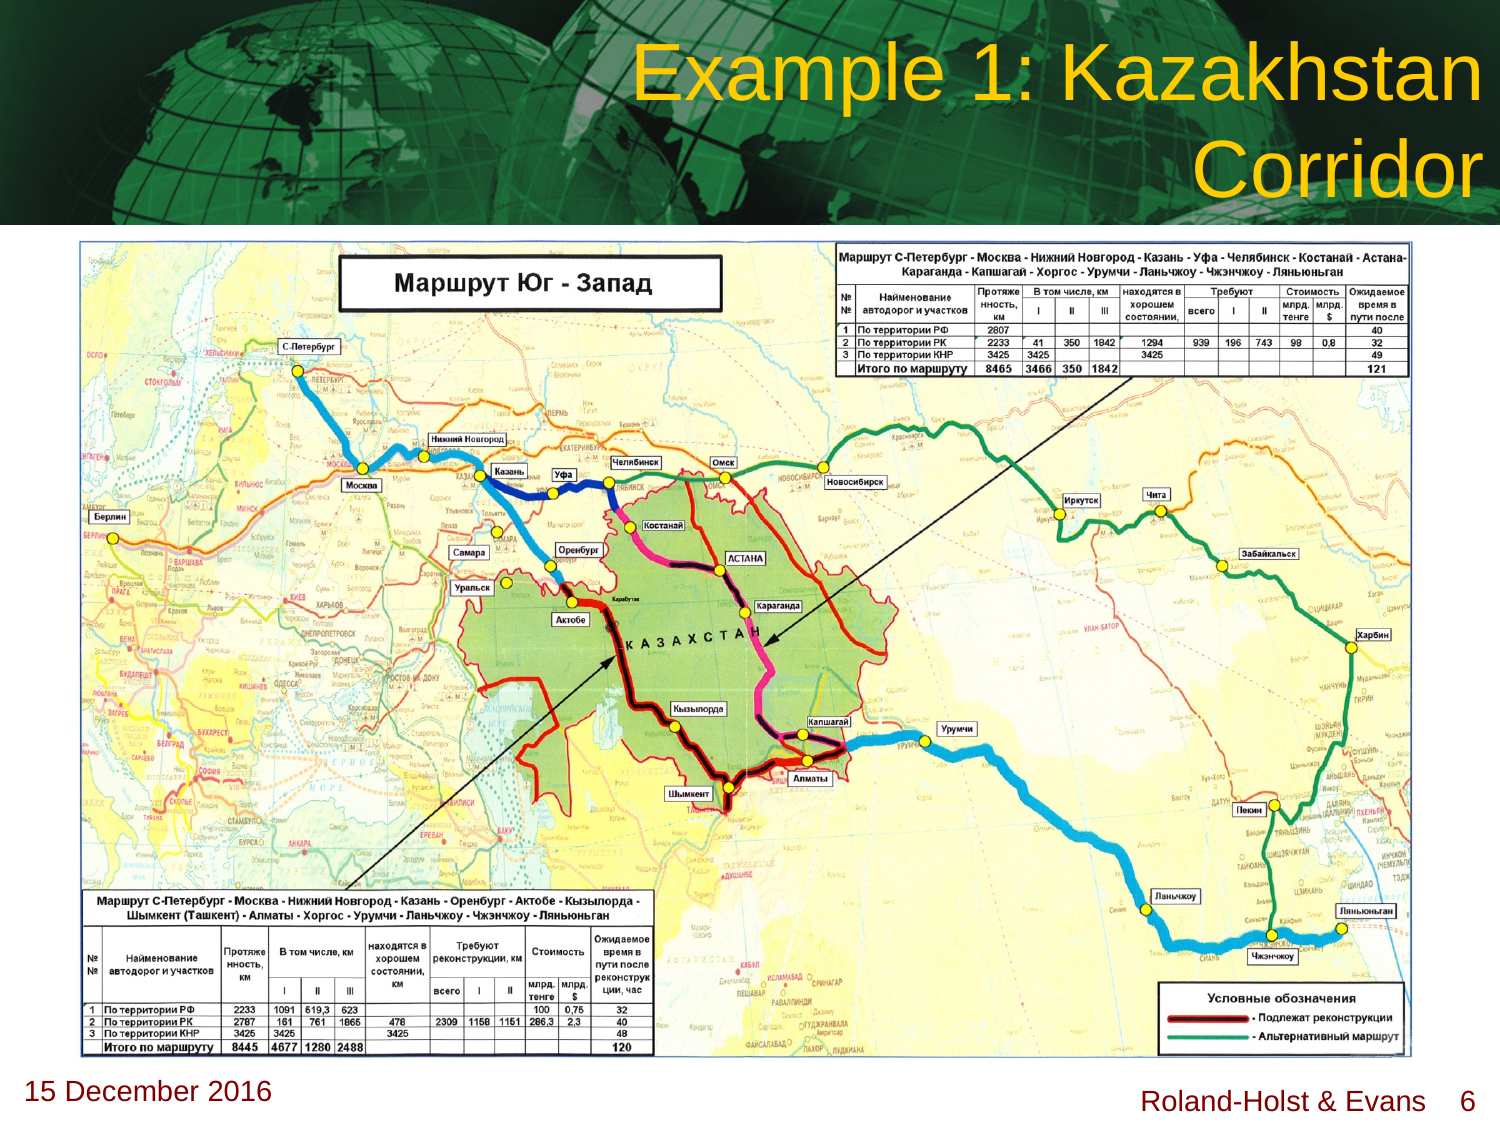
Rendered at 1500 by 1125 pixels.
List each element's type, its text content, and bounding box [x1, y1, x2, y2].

picture [74, 237, 1417, 1063]
title Example 1: Kazakhstan Corridor [382, 22, 1500, 211]
picture [0, 1, 1500, 225]
